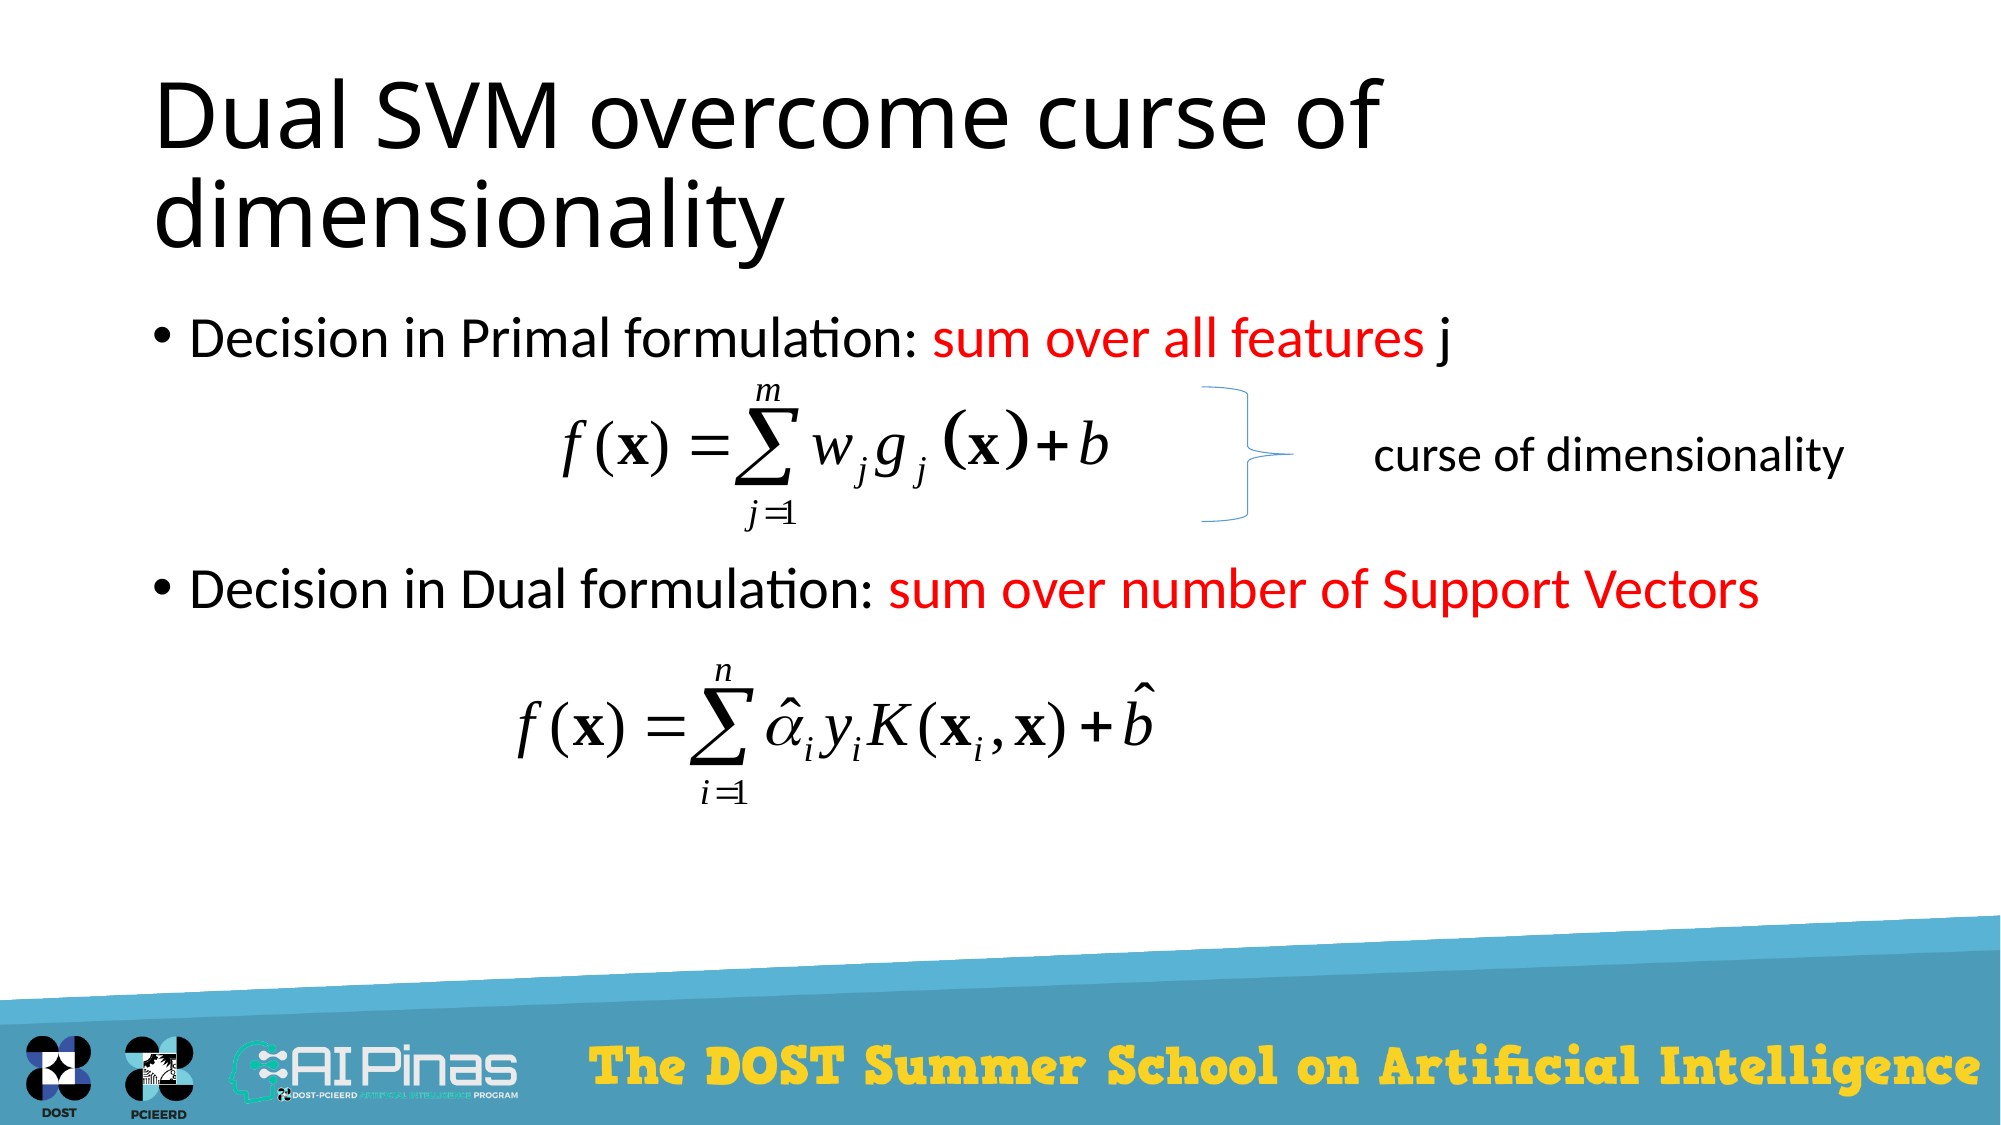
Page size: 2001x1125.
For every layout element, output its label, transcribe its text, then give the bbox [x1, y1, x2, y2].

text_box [496, 640, 1166, 819]
title Dual SVM overcome curse of dimensionality [137, 59, 1863, 278]
text_box [1201, 386, 1294, 523]
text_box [540, 360, 1121, 544]
picture [0, 0, 2001, 1125]
list Decision in Primal formulation: sum over all features j Decision in Dual formulation: sum over number of Support Vectors [137, 299, 1863, 1014]
text_box curse of dimensionality [1358, 414, 1860, 489]
